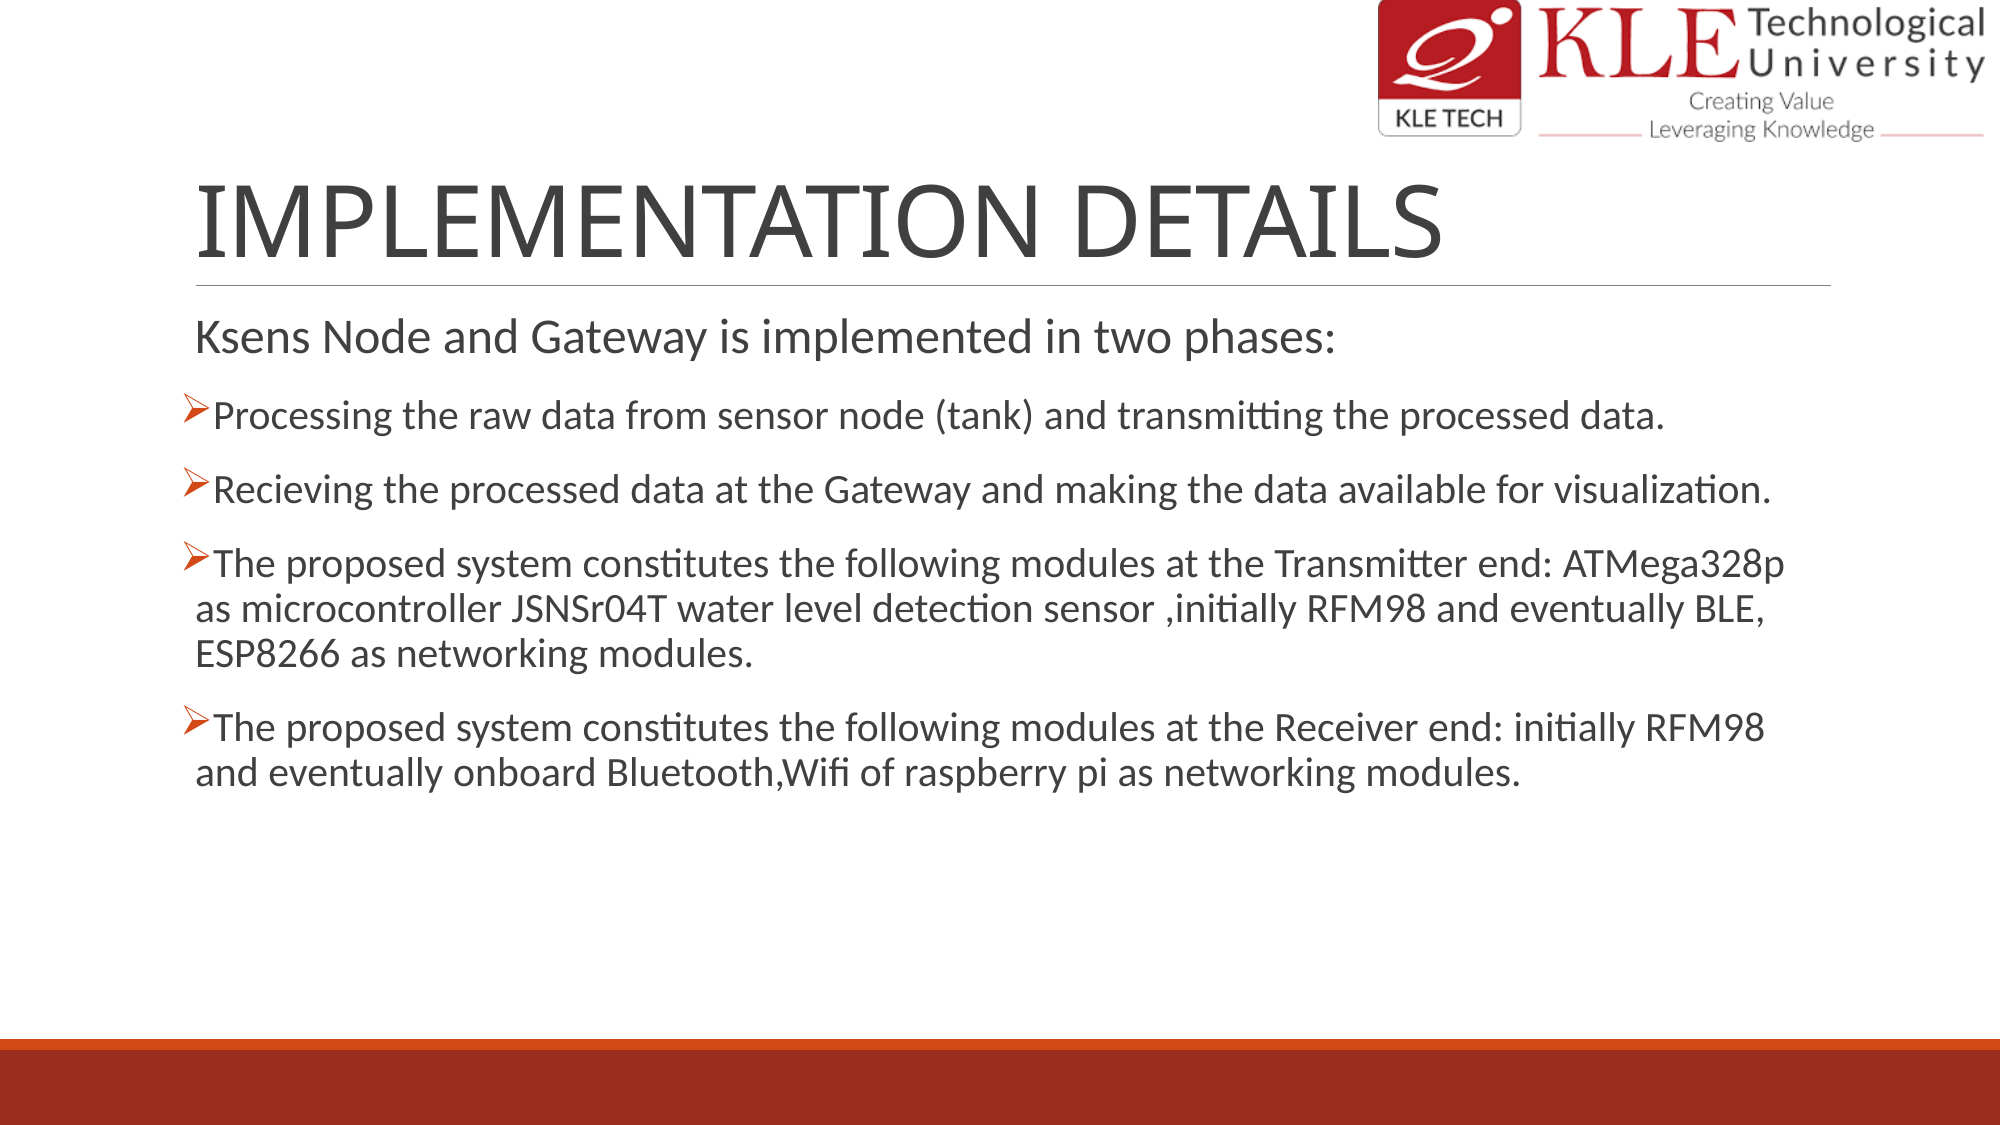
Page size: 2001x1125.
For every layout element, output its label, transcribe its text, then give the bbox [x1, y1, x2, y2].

picture [1378, 0, 1985, 142]
title IMPLEMENTATION DETAILS [180, 47, 1830, 285]
list Ksens Node and Gateway is implemented in two phases: Processing the raw data from sensor node (tank) and transmitting the processed data. Recieving the processed data at the Gateway and making the data available for visualization. The proposed system constitutes the following modules at the Transmitter end: ATMega328p as microcontroller JSNSr04T water level detection sensor ,initially RFM98 and eventually BLE, ESP8266 as networking modules. The proposed system constitutes the following modules at the Receiver end: initially RFM98 and eventually onboard Bluetooth,Wifi of raspberry pi as networking modules. [180, 302, 1830, 963]
